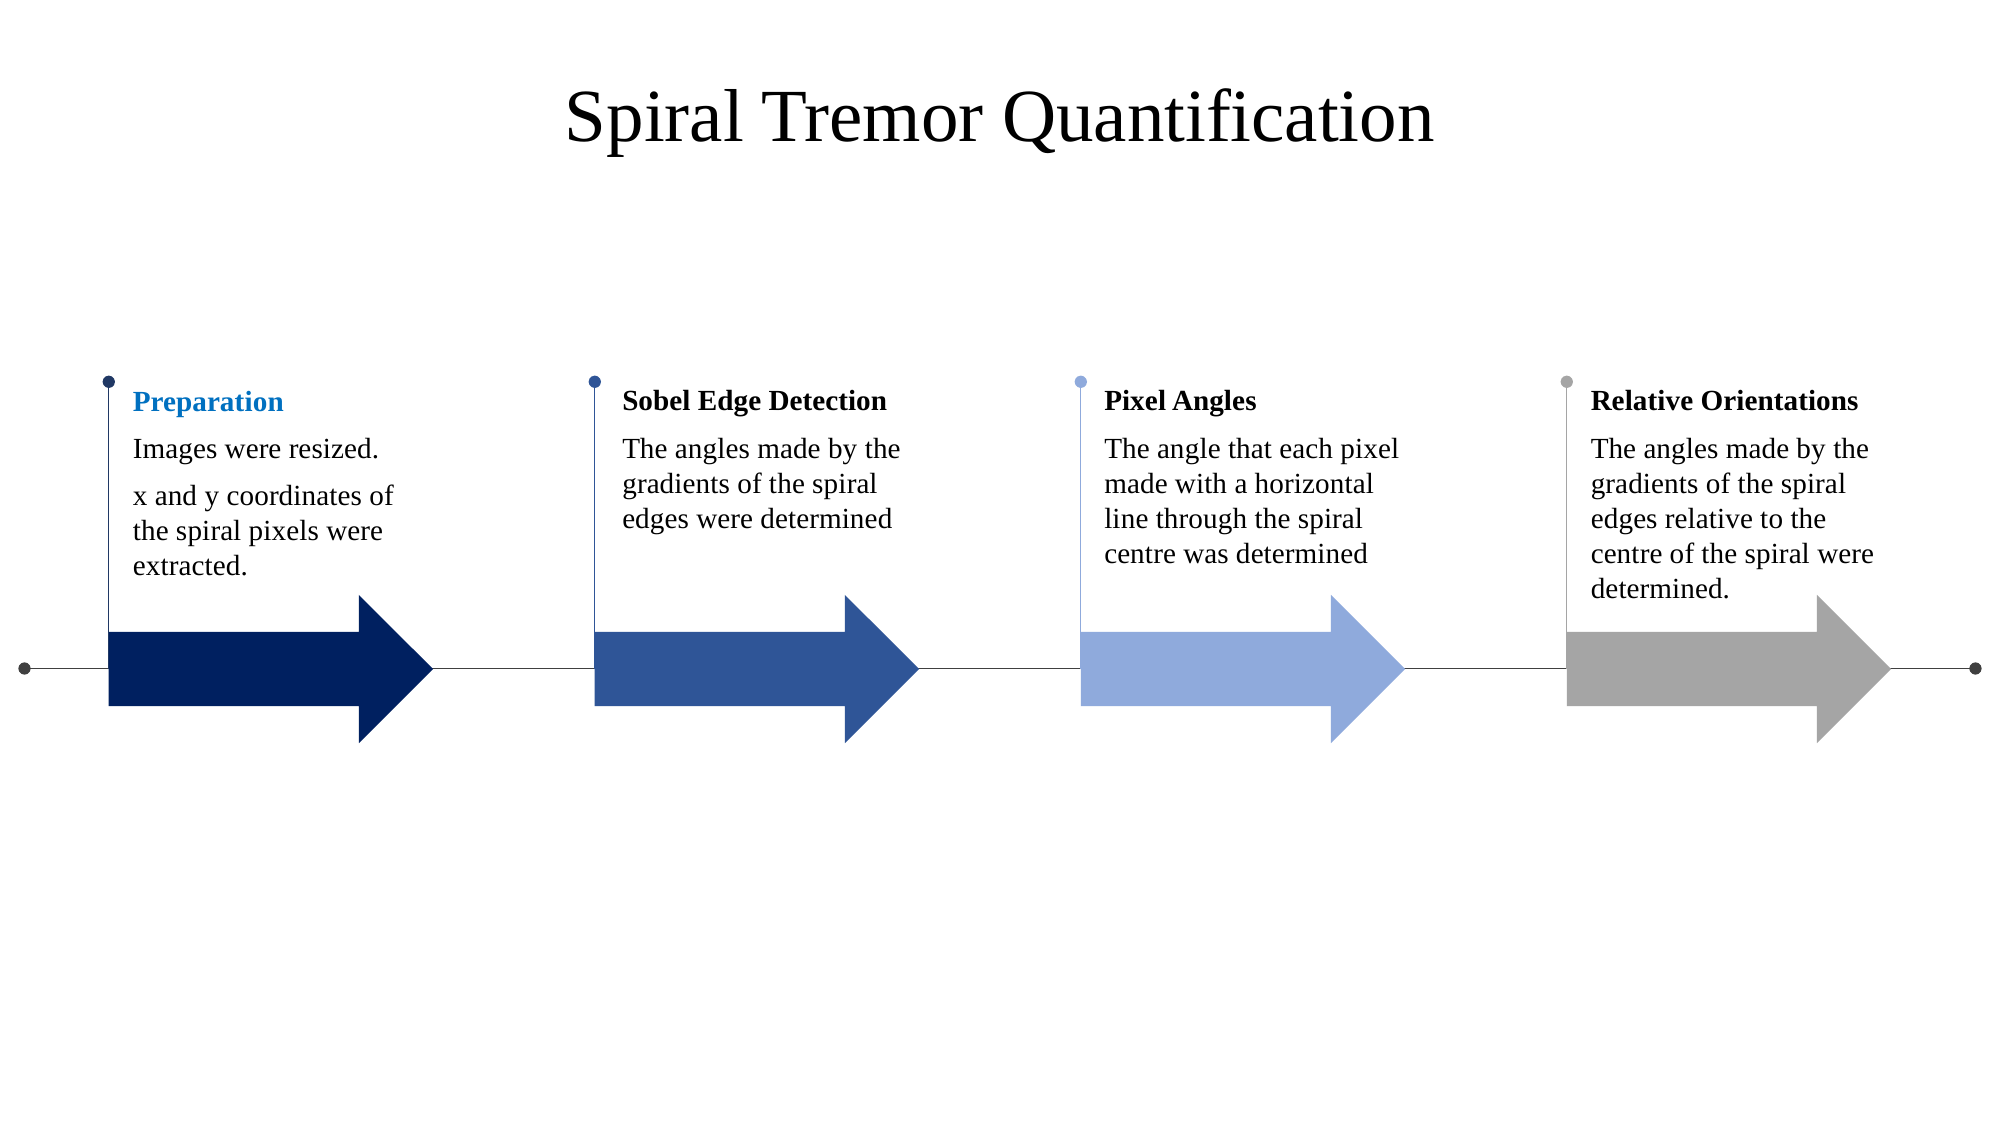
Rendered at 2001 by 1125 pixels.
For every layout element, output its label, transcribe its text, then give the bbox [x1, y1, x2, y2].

text_box Spiral Tremor Quantification [0, 58, 2000, 164]
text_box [24, 381, 1976, 744]
